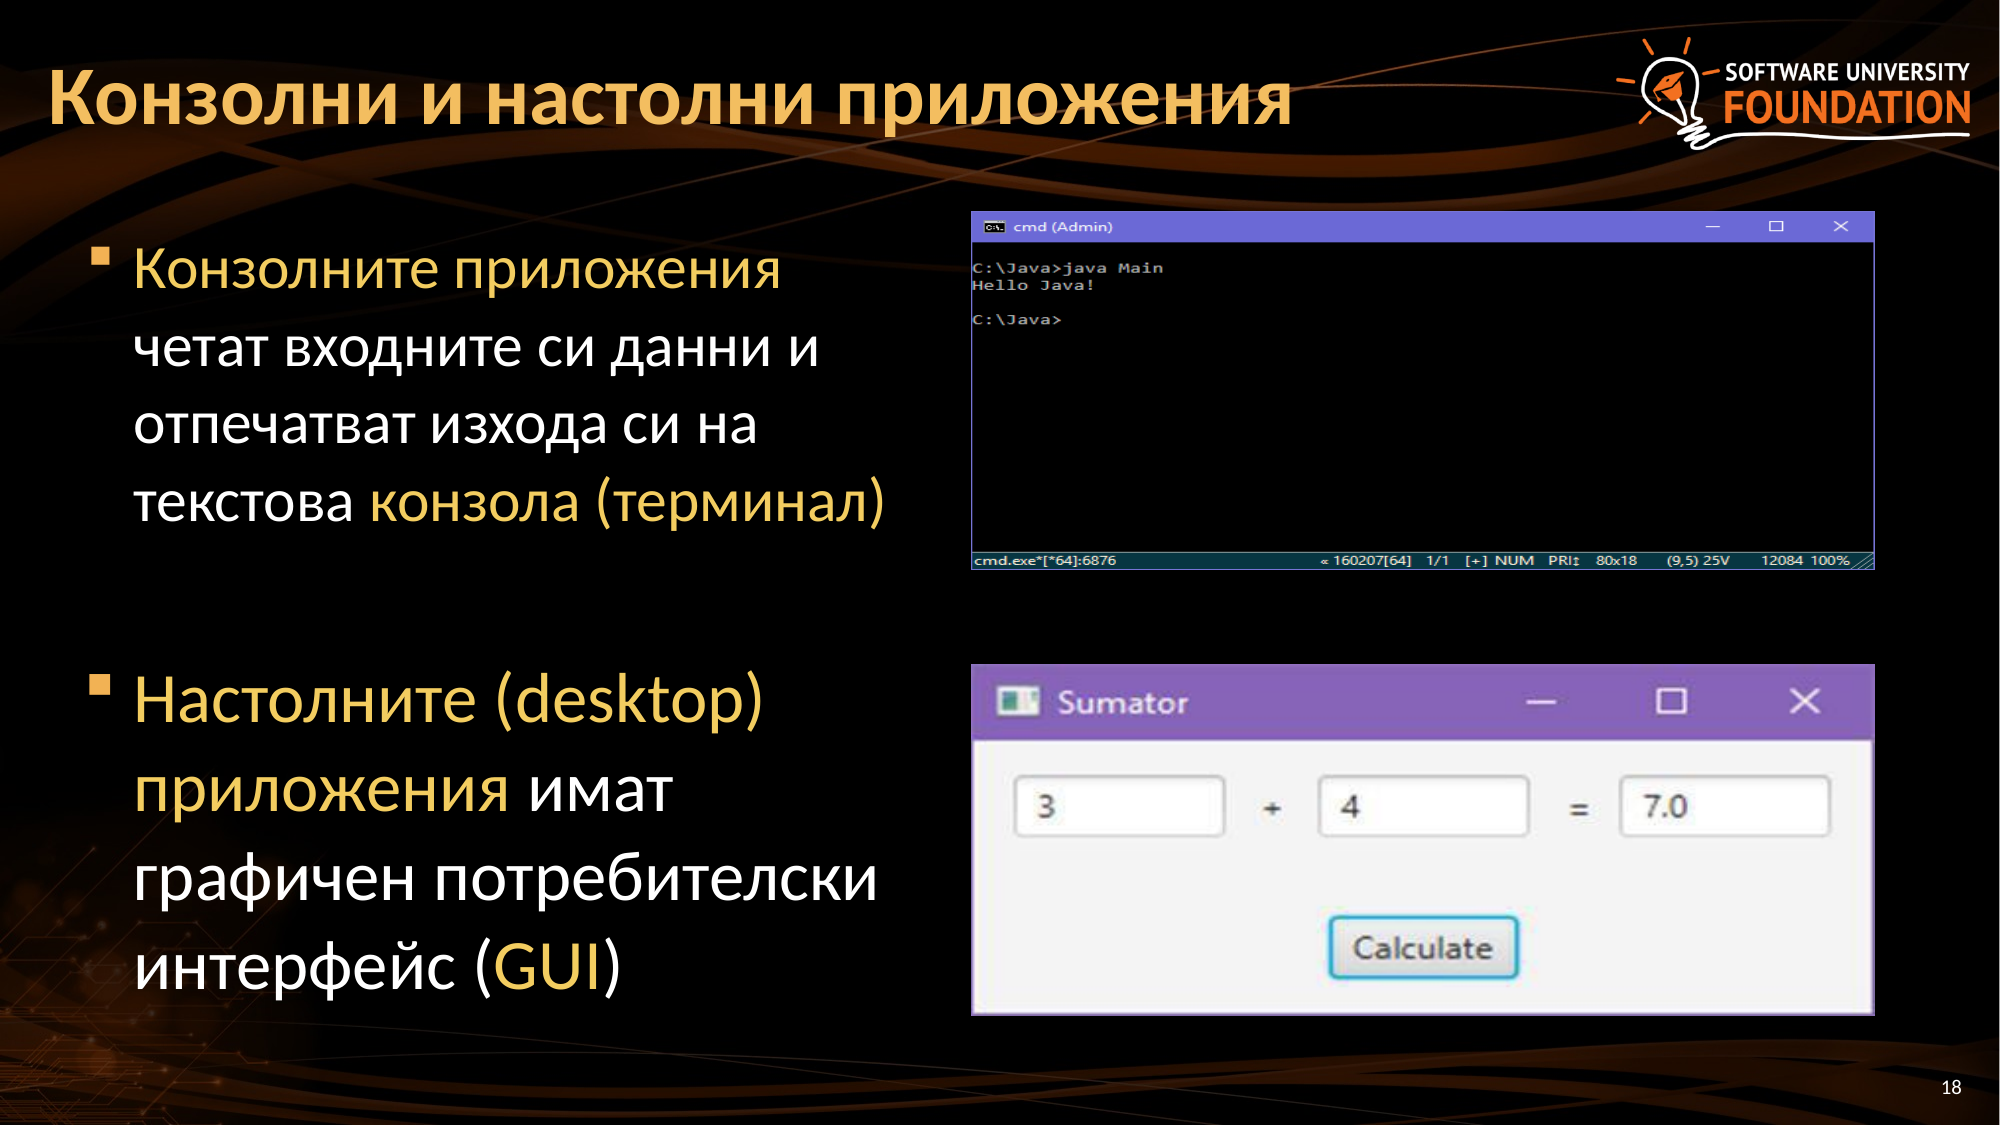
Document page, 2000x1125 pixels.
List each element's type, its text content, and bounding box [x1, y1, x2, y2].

picture [0, 0, 2000, 1125]
list Конзолните приложения четат входните си данни и отпечатват изхода си на текстова конзола (терминал) [68, 189, 913, 570]
title Конзолни и настолни приложения [30, 6, 1602, 189]
text_box Настолните (desktop) приложения имат графичен потребителски интерфейс (GUI) [68, 639, 913, 1011]
slide_number 18 [1897, 1070, 1968, 1103]
